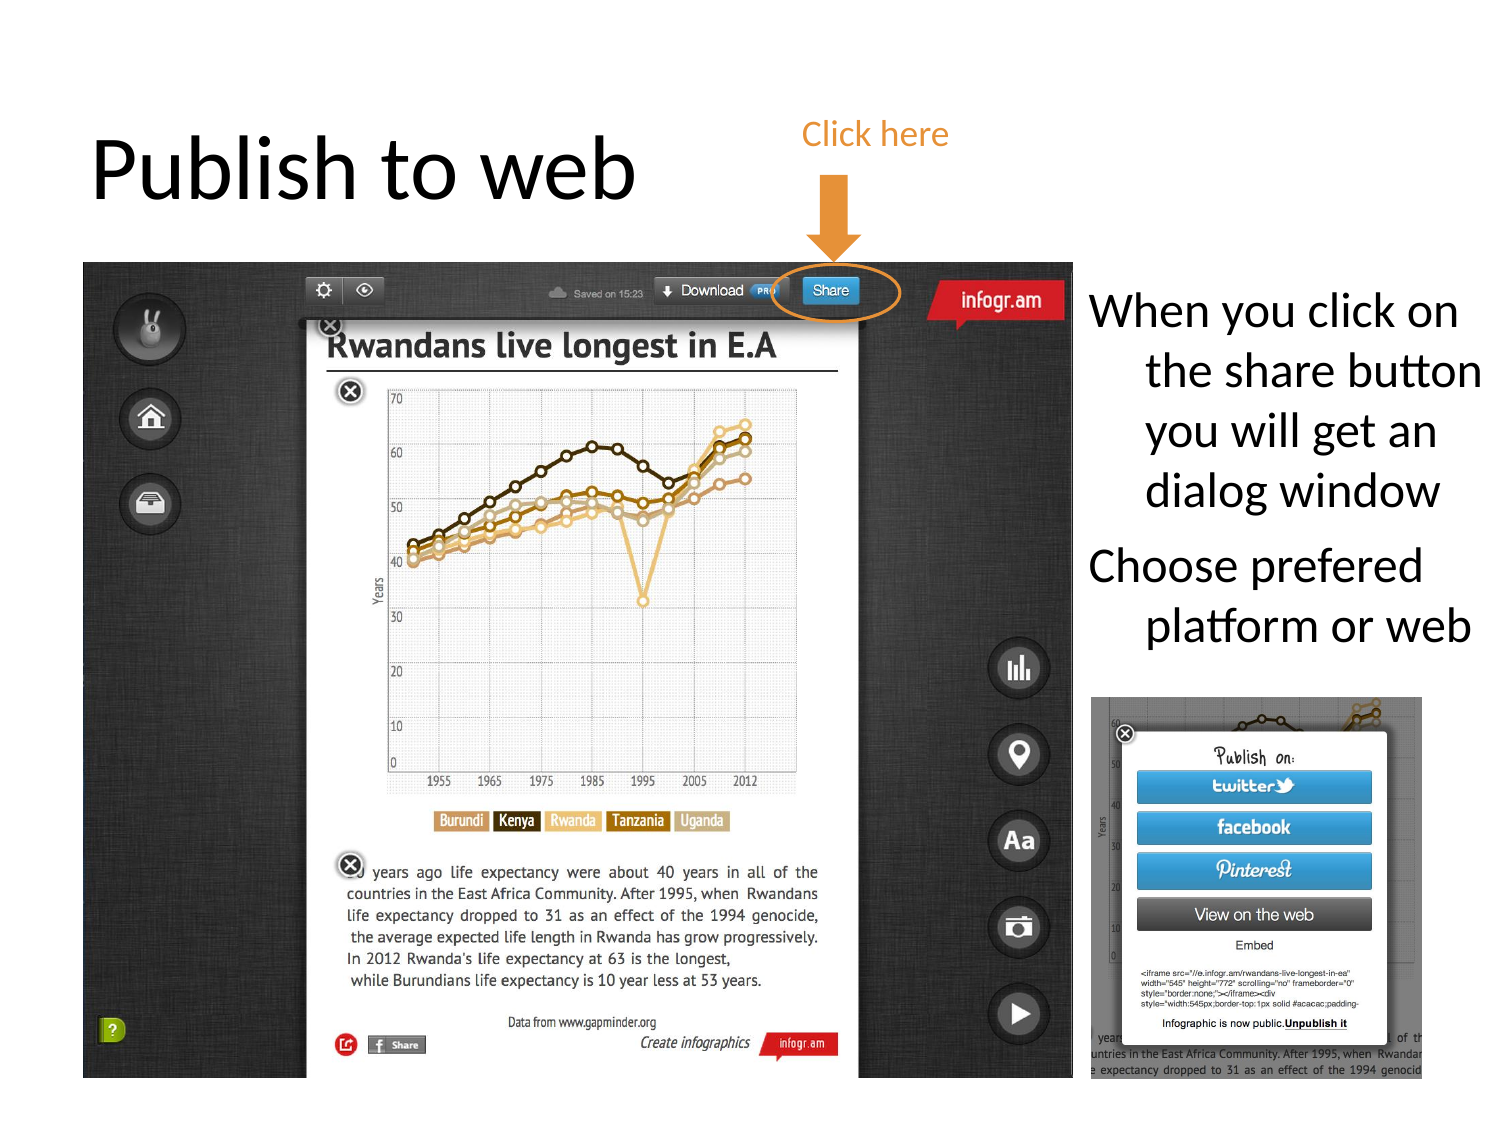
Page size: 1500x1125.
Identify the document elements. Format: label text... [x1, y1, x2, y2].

title Publish to web [75, 45, 1425, 233]
list When you click on the share button you will get an dialog window Choose prefered platform or web [1074, 262, 1500, 690]
text_box [805, 199, 862, 260]
picture [83, 262, 1073, 1078]
list Click here [786, 93, 1062, 199]
picture [1090, 696, 1422, 1079]
